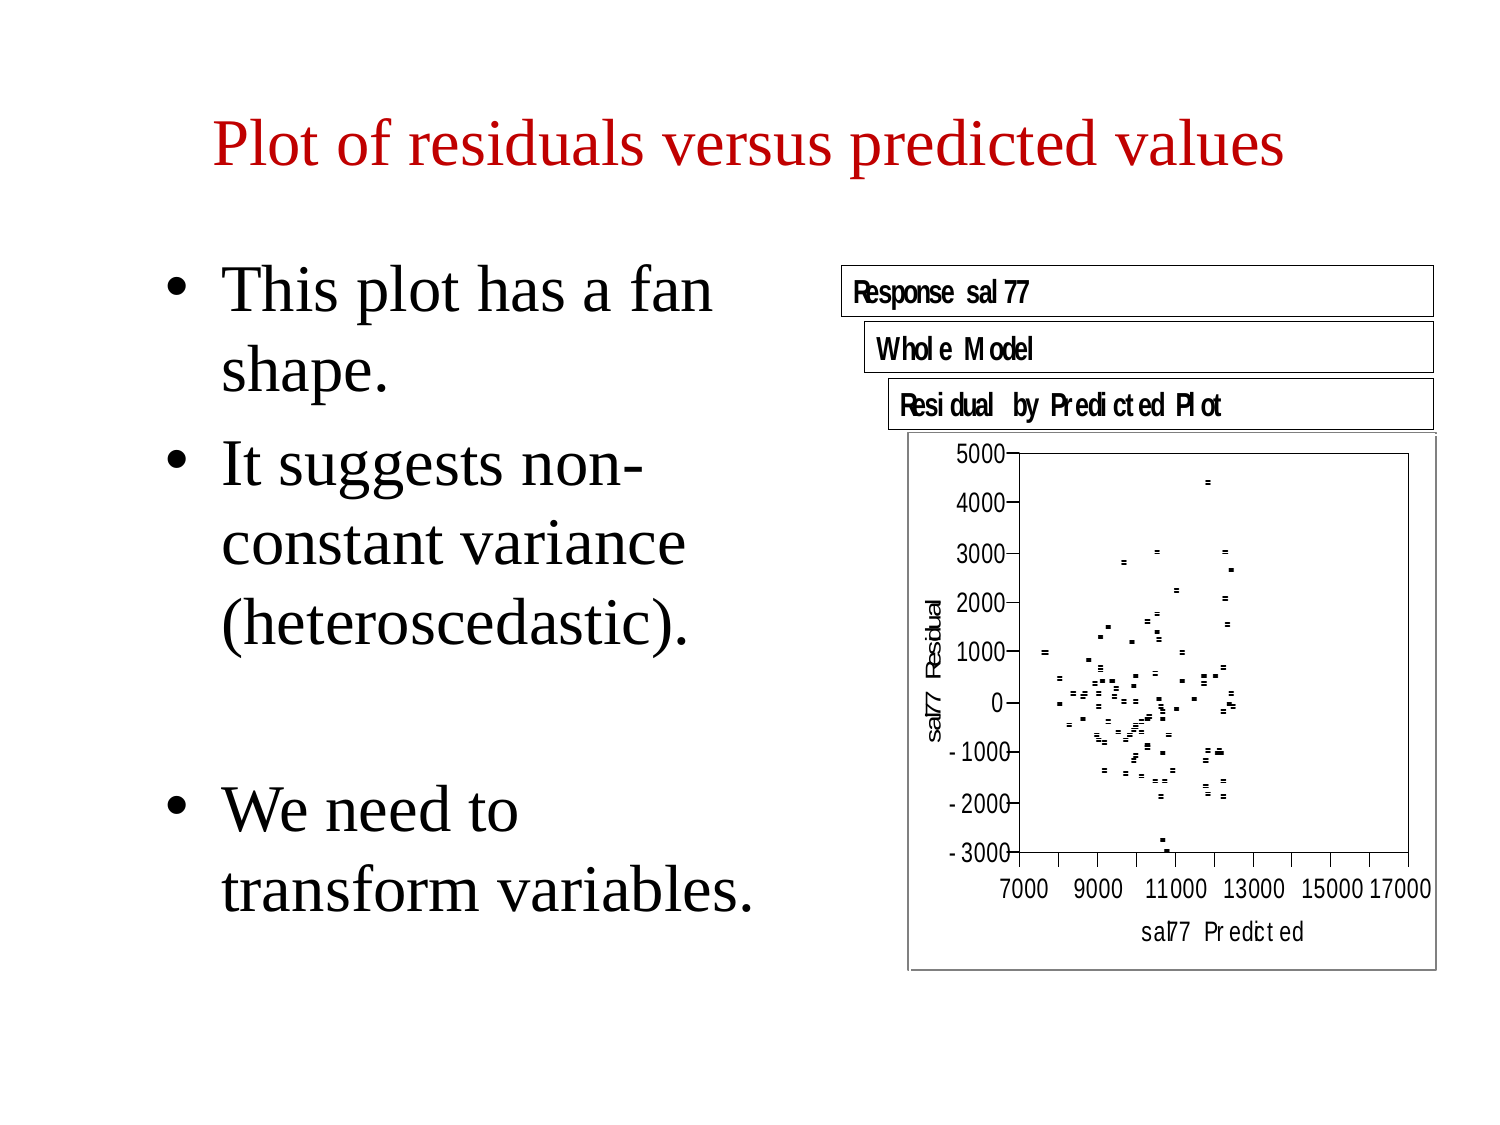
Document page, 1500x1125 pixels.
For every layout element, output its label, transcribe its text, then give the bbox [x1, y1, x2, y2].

list This plot has a fan shape. It suggests non-constant variance (heteroscedastic). We need to transform variables. [150, 237, 788, 988]
picture [837, 262, 1500, 1125]
title Plot of residuals versus predicted values [75, 45, 1425, 233]
